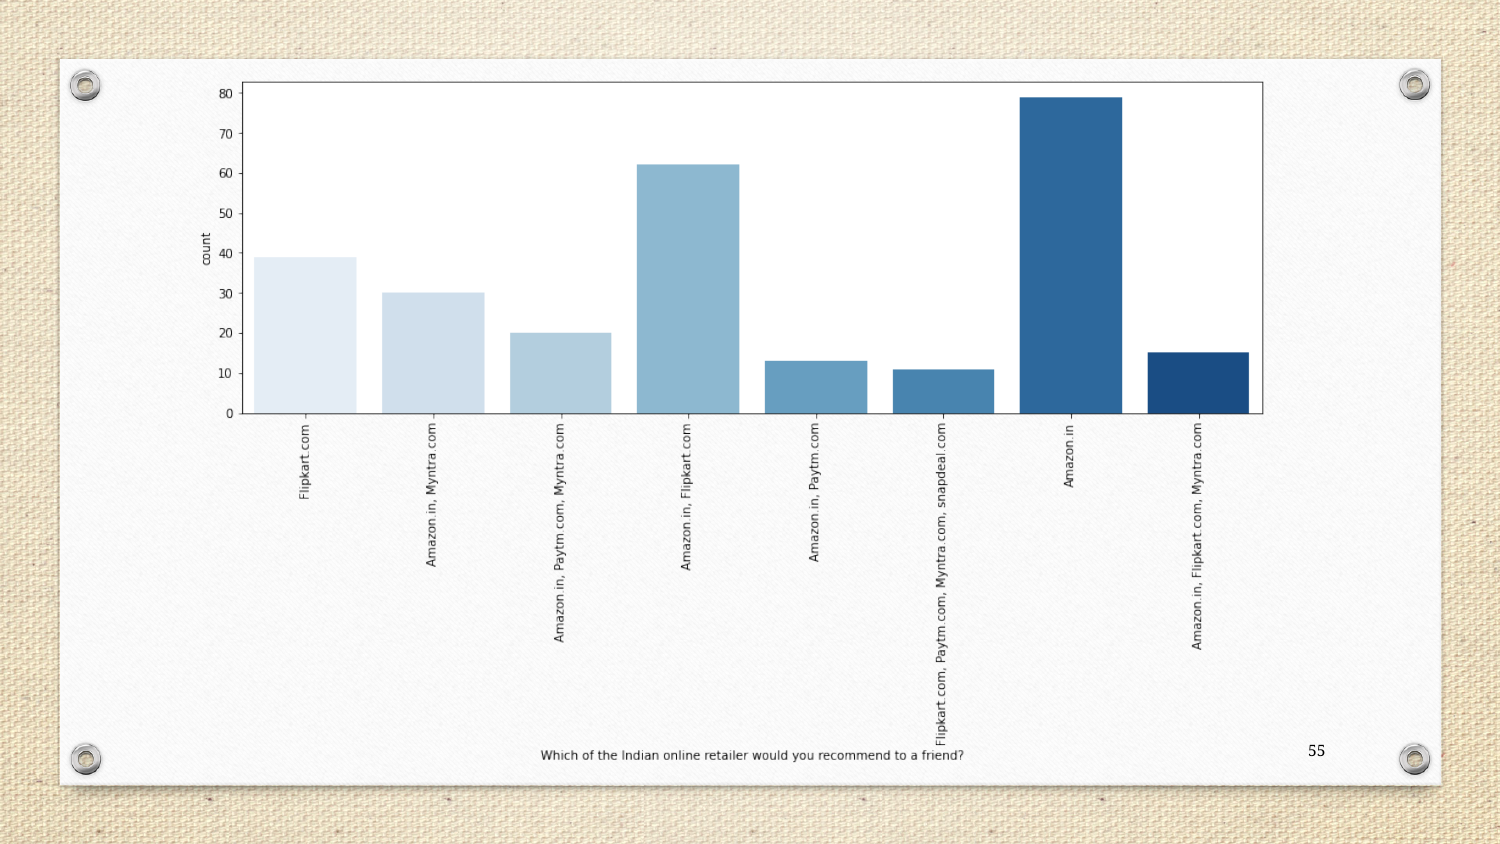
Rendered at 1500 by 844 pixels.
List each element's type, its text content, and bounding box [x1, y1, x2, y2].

slide_number 55 [1273, 734, 1341, 769]
picture [0, 0, 1500, 844]
